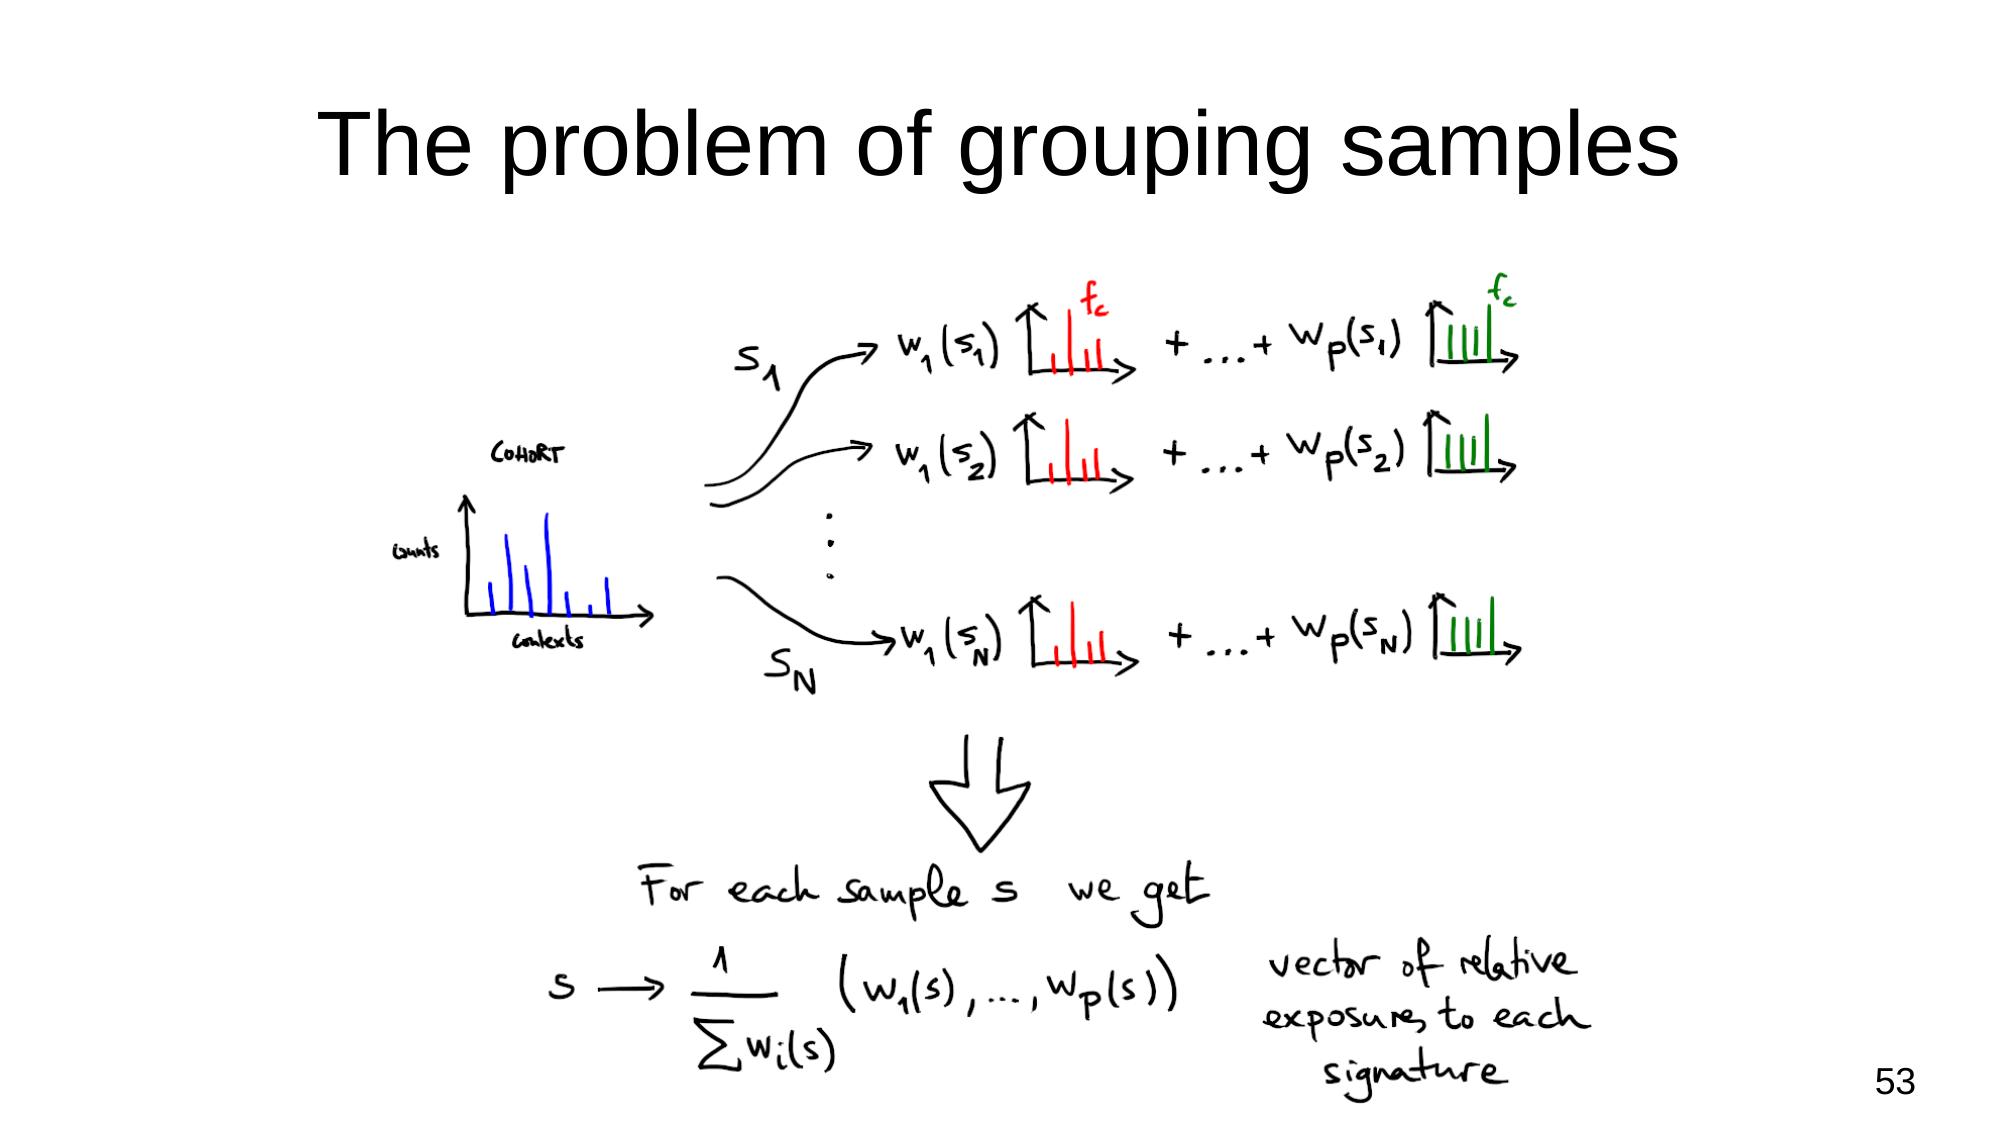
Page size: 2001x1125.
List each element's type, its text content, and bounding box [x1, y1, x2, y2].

text_box The problem of grouping samples [99, 44, 1900, 233]
picture [374, 254, 1605, 1119]
text_box 53 [1859, 1049, 1941, 1125]
